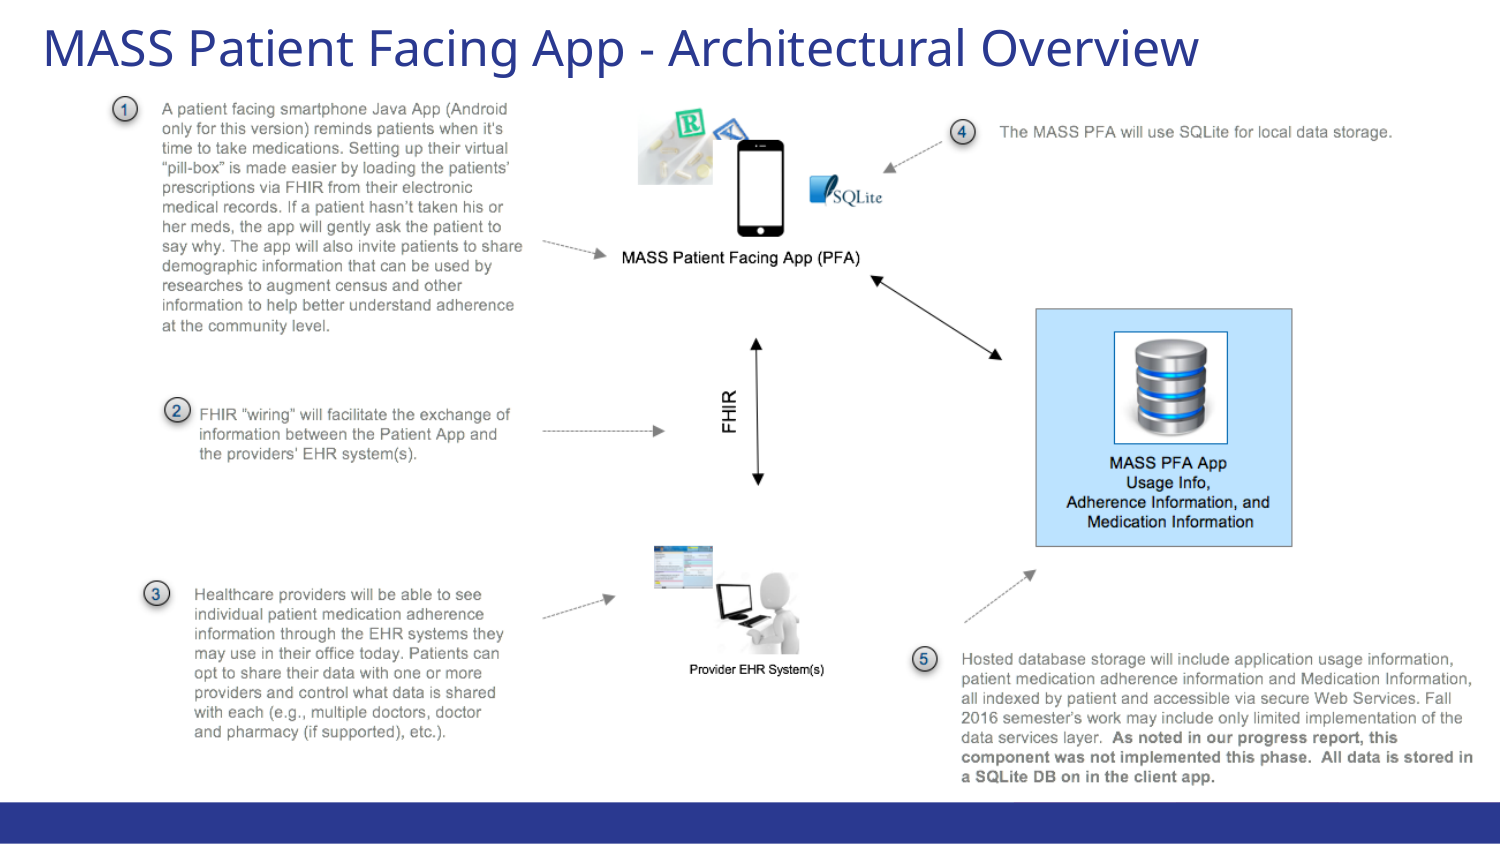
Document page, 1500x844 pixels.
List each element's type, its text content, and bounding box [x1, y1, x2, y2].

title MASS Patient Facing App - Architectural Overview [27, 1, 1253, 102]
picture [101, 80, 1500, 802]
